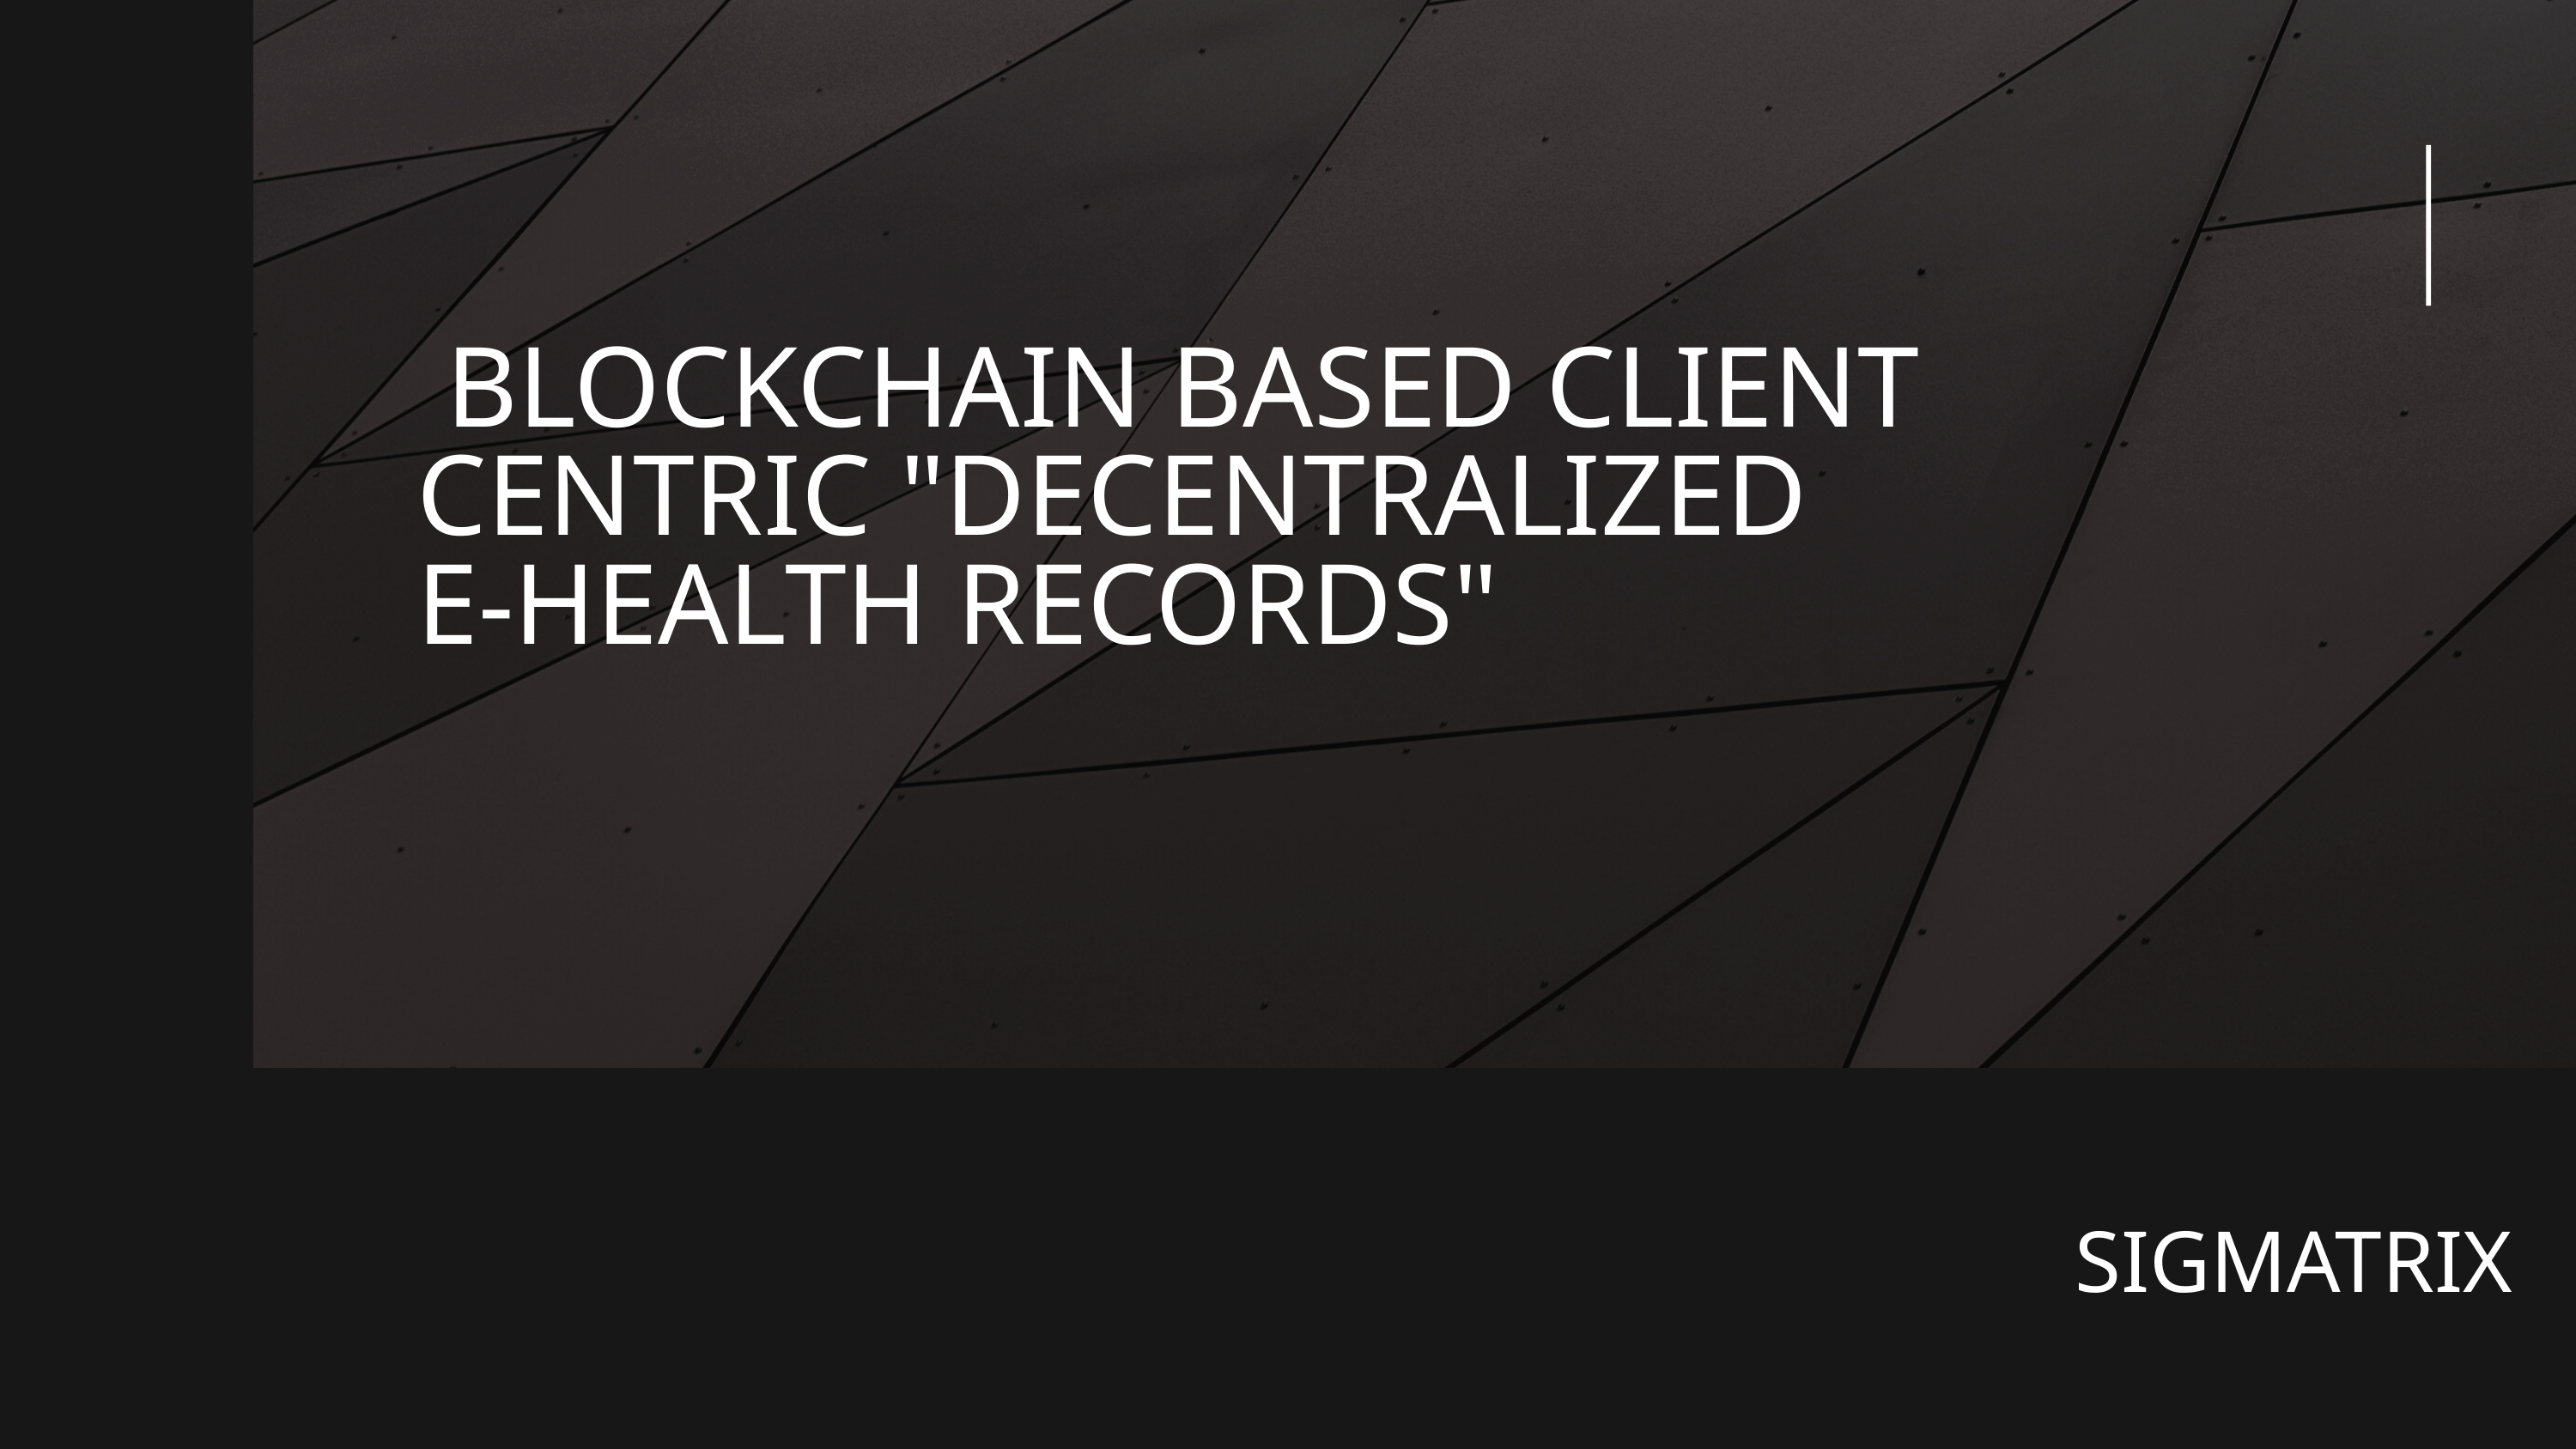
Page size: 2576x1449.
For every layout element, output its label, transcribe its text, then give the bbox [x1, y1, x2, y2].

text_box SIGMATRIX [1950, 1191, 2512, 1310]
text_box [416, 326, 2066, 820]
picture [253, 0, 2576, 1068]
